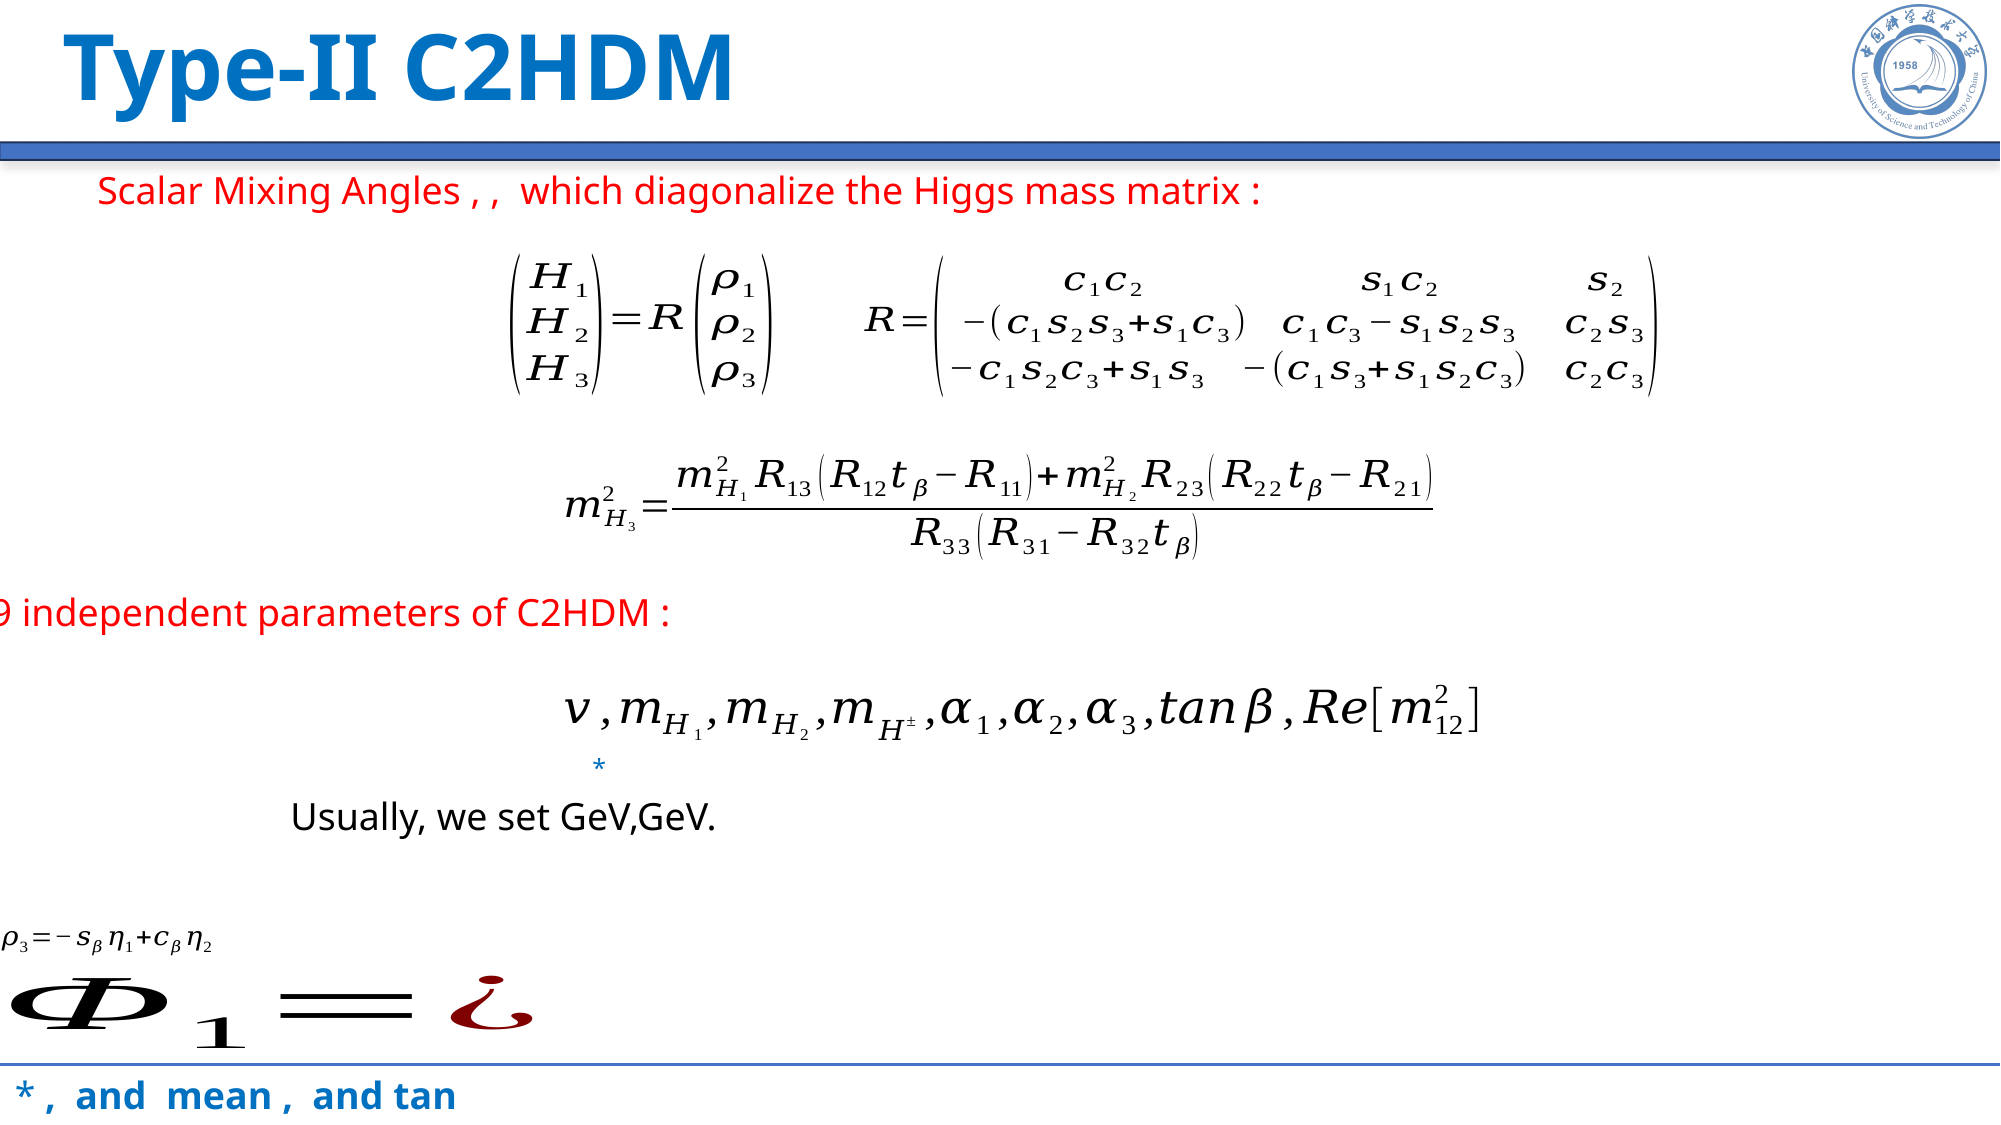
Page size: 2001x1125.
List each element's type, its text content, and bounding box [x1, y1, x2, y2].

picture [1852, 4, 1987, 139]
text_box [0, 142, 2000, 161]
title Type-II C2HDM [0, 0, 1725, 143]
text_box 9 independent parameters of C2HDM : [0, 581, 686, 642]
